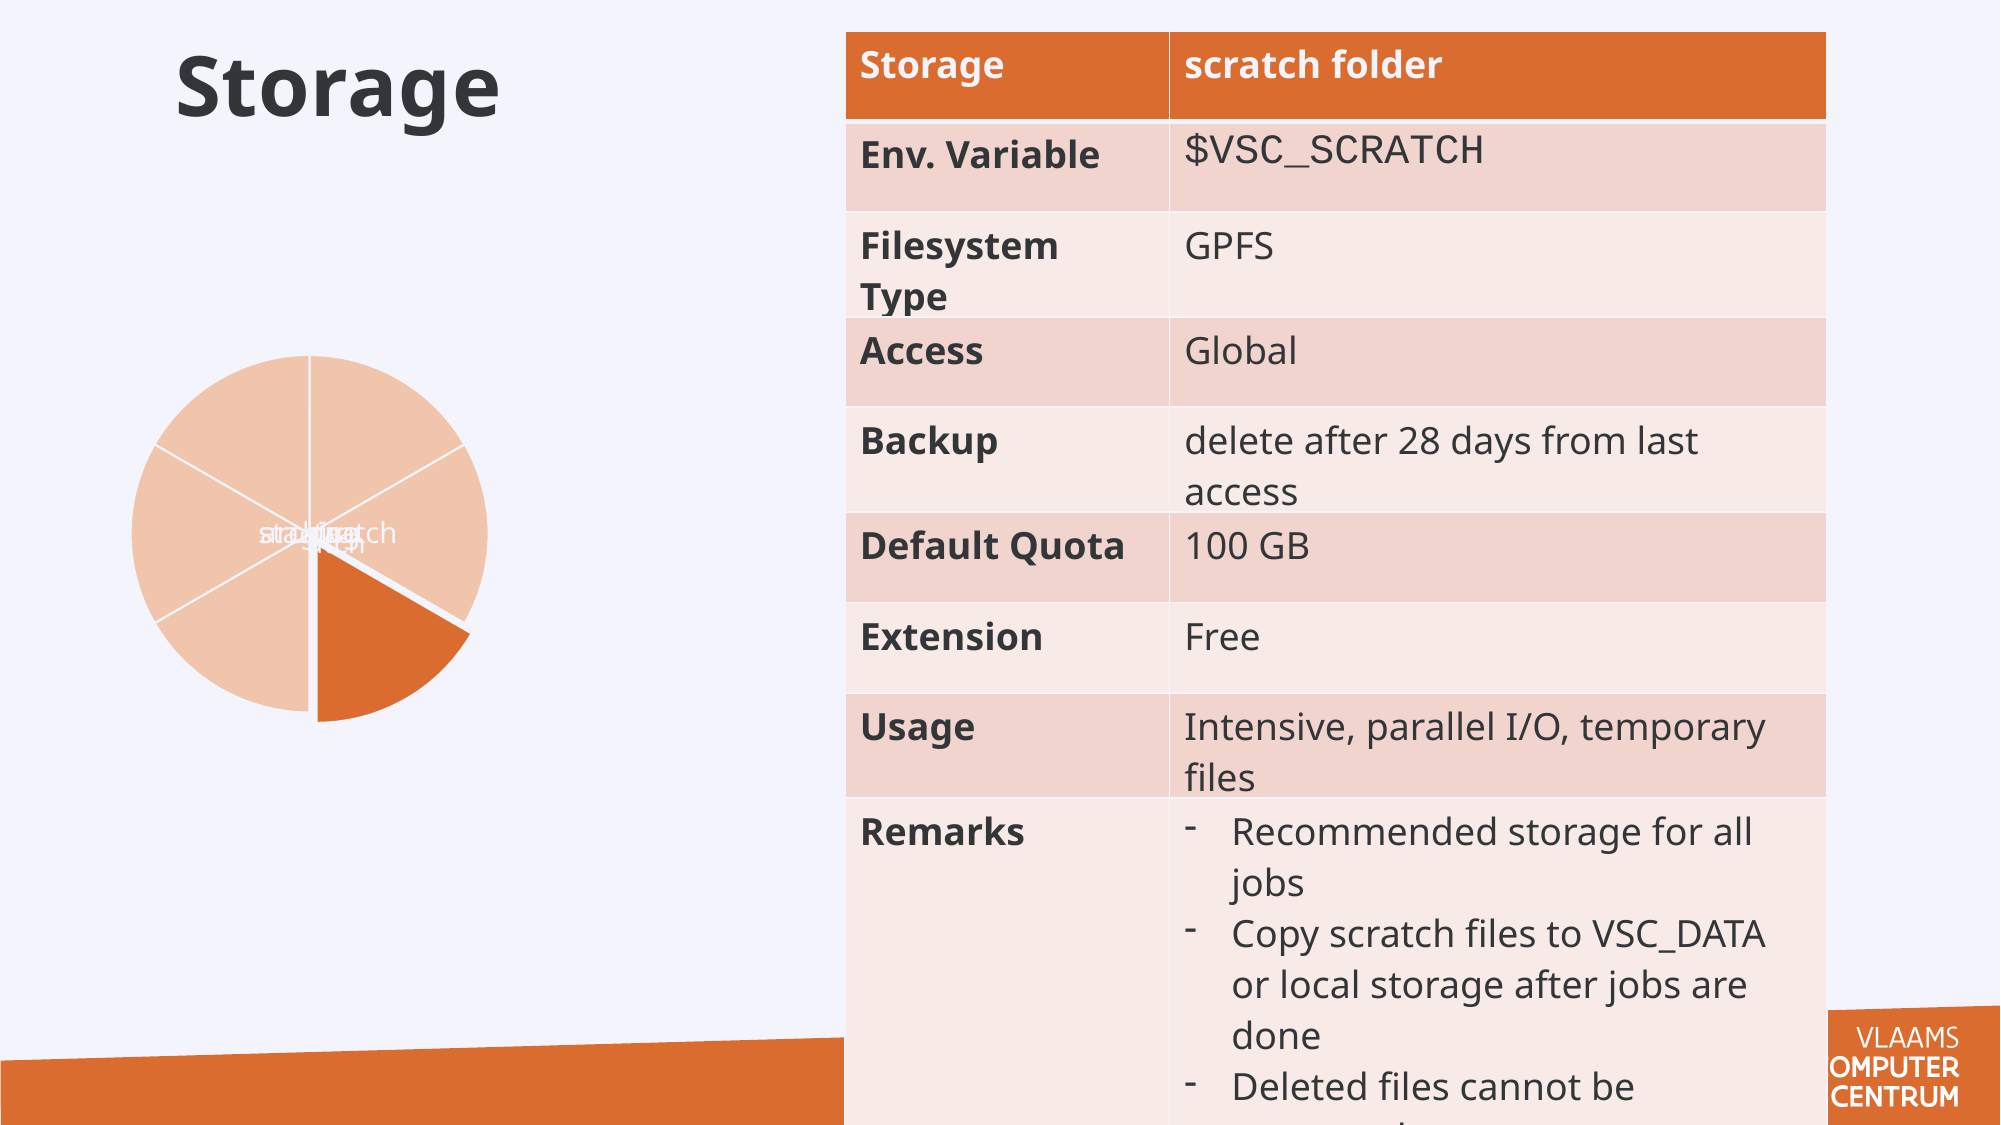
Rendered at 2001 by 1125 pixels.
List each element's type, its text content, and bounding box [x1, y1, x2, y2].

table_cell Free [1170, 603, 1826, 692]
table_cell Remarks [846, 799, 1169, 1125]
table_cell Intensive, parallel I/O, temporary files [1170, 694, 1826, 797]
table_cell 100 GB [1170, 513, 1826, 602]
text_box Storage [173, 31, 544, 133]
table_cell Access [846, 318, 1169, 406]
table_cell Default Quota [846, 513, 1169, 602]
table_cell Env. Variable [846, 124, 1169, 211]
picture [1828, 1021, 1960, 1117]
table_cell GPFS [1170, 213, 1826, 316]
table_cell Filesystem Type [846, 213, 1169, 316]
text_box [55, 311, 575, 738]
table_cell $VSC_SCRATCH [1170, 124, 1826, 211]
table_cell Backup [846, 408, 1169, 511]
table_cell Recommended storage for all jobs Copy scratch files to VSC_DATA or local storage after jobs are done Deleted files cannot be recovered [1170, 799, 1826, 1125]
table_cell Extension [846, 603, 1169, 692]
table_cell Usage [846, 694, 1169, 797]
table_header scratch folder [1170, 32, 1826, 119]
table_cell Global [1170, 318, 1826, 406]
table_cell delete after 28 days from last access [1170, 408, 1826, 511]
table_header Storage [846, 32, 1169, 119]
